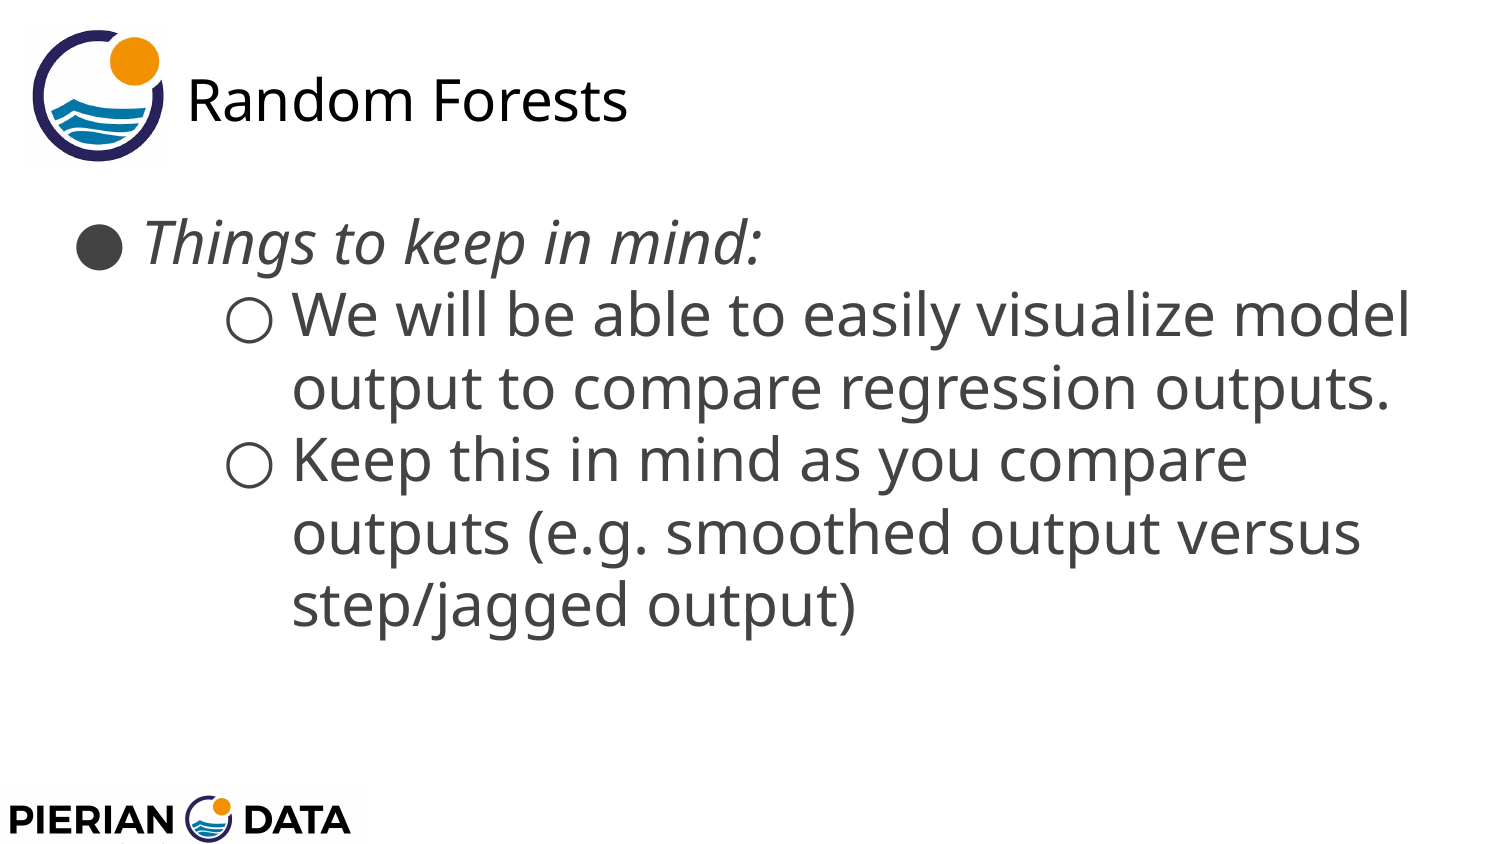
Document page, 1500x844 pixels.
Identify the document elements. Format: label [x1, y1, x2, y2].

picture [24, 24, 172, 167]
list [51, 189, 1476, 750]
title [172, 48, 1449, 143]
picture [0, 787, 368, 844]
